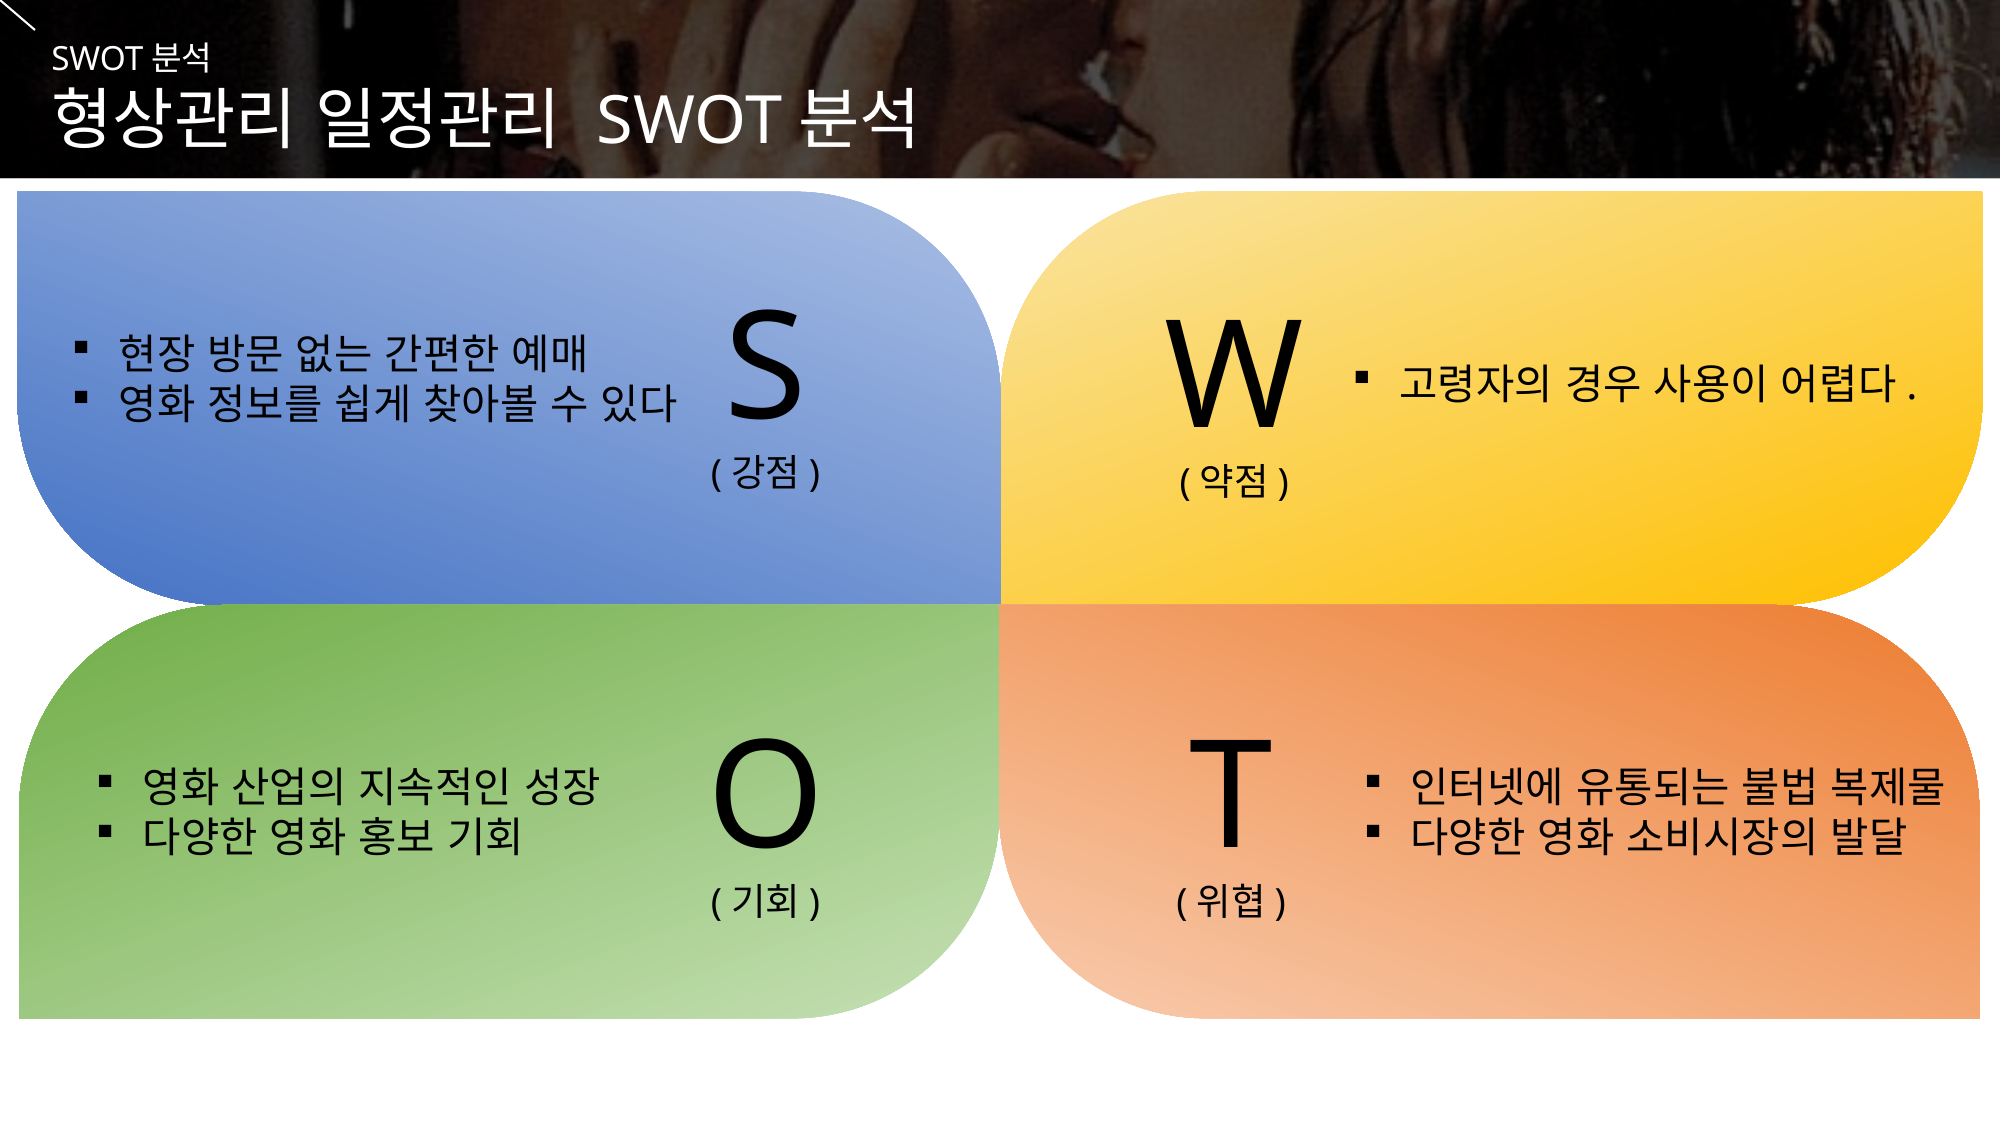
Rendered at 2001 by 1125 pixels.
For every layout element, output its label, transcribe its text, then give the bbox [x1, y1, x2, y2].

text_box T (위협) [1118, 690, 1344, 931]
text_box O (기회) [652, 690, 879, 931]
picture [0, 0, 2000, 178]
text_box [998, 603, 1981, 1020]
text_box 현장 방문 없는 간편한 예매 영화 정보를 쉽게 찾아볼 수 있다 [56, 320, 697, 435]
text_box S (강점) [652, 261, 879, 502]
text_box W (약점) [1121, 270, 1348, 511]
text_box [17, 603, 999, 1020]
text_box 영화 산업의 지속적인 성장 다양한 영화 홍보 기회 [80, 753, 652, 869]
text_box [0, 0, 35, 30]
text_box [1001, 190, 1984, 605]
text_box 고령자의 경우 사용이 어렵다. [1337, 350, 1944, 415]
text_box [16, 190, 1002, 605]
text_box 인터넷에 유통되는 불법 복제물 다양한 영화 소비시장의 발달 [1348, 753, 1985, 869]
